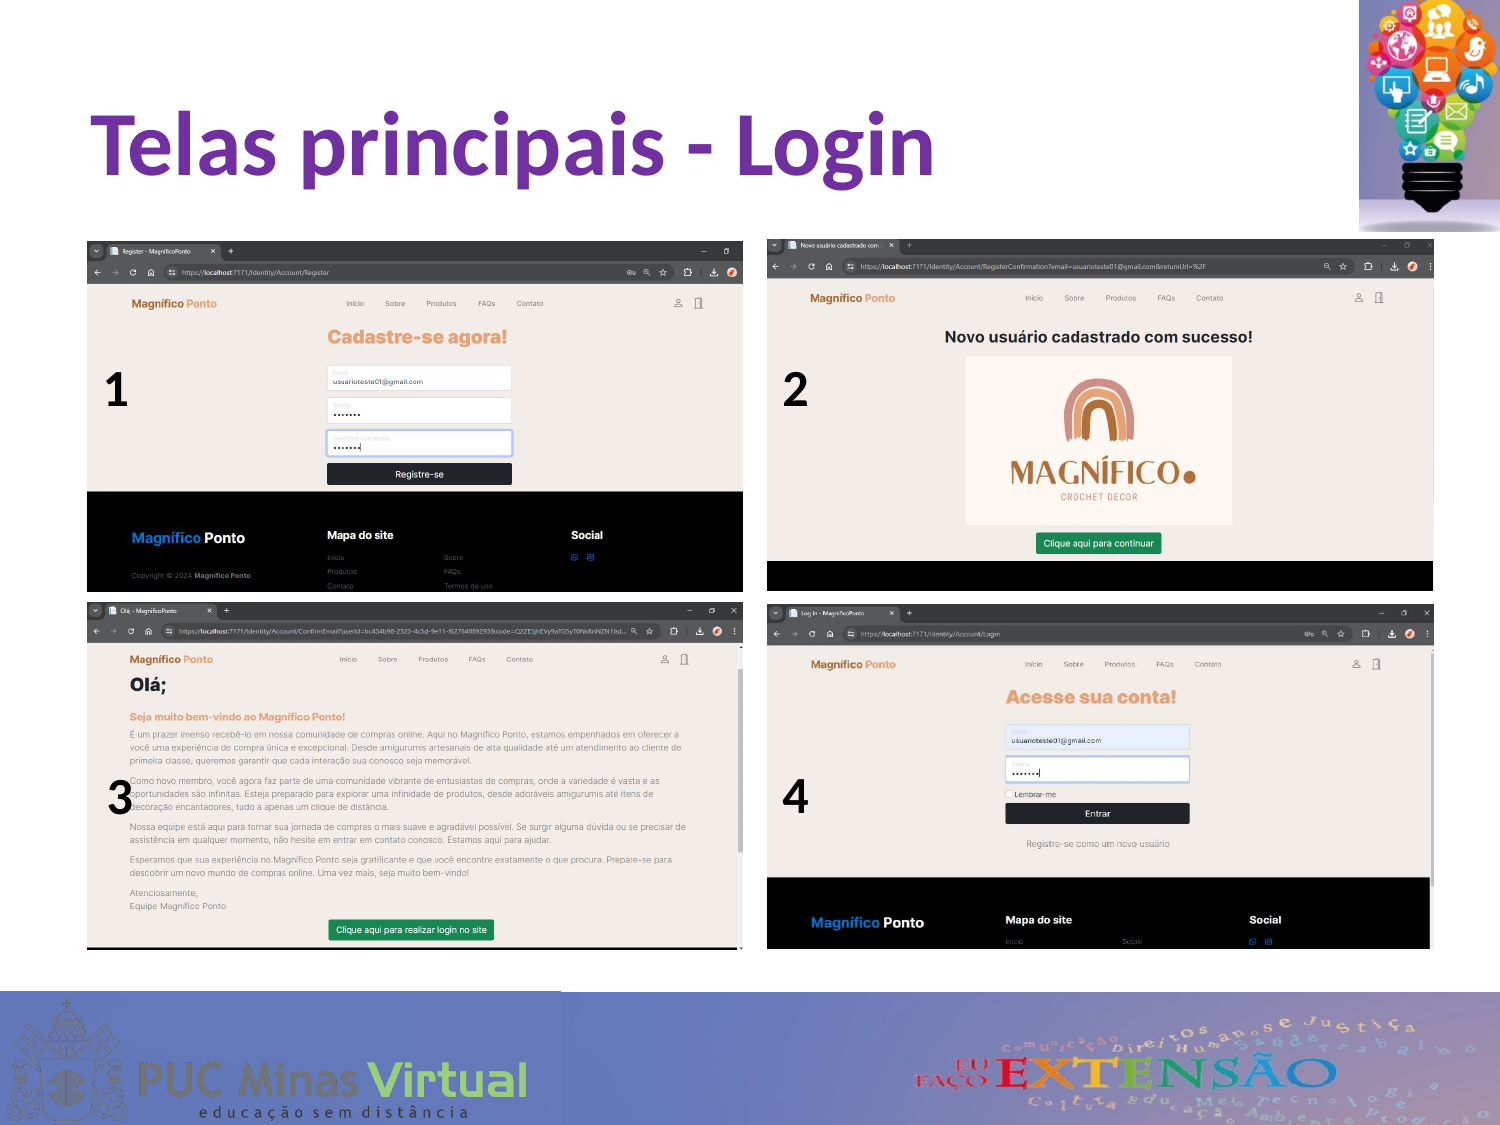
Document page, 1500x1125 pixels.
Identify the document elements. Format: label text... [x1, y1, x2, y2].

title Telas principais - Login [75, 45, 1353, 233]
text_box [0, 991, 1500, 1125]
picture [767, 604, 1434, 949]
picture [767, 239, 1434, 591]
picture [87, 602, 743, 950]
picture [1358, 0, 1500, 232]
picture [87, 240, 743, 592]
